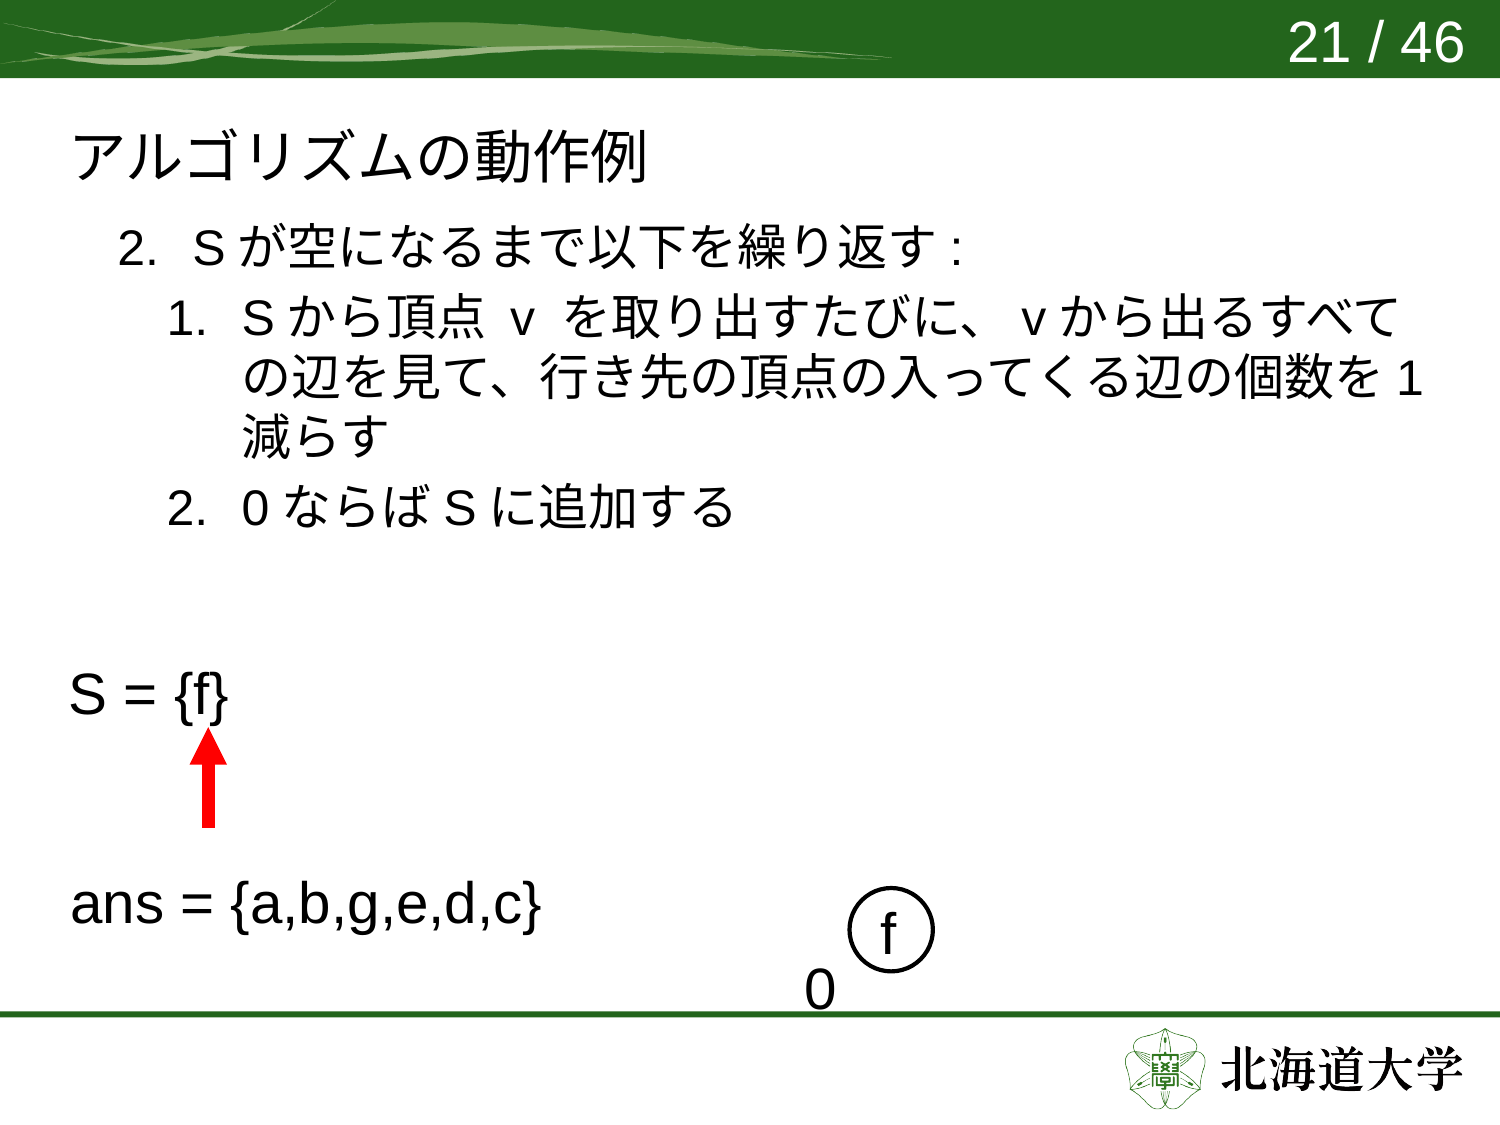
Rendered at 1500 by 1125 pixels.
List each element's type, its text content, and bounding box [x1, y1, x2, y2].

slide_number 21 / 46 [1272, 0, 1500, 76]
text_box ans = {a,b,g,e,d,c} [55, 858, 558, 943]
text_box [789, 887, 934, 1031]
picture [1116, 1018, 1471, 1122]
picture [0, 0, 892, 65]
title アルゴリズムの動作例 [53, 113, 1447, 198]
text_box S = {f} [54, 648, 245, 734]
